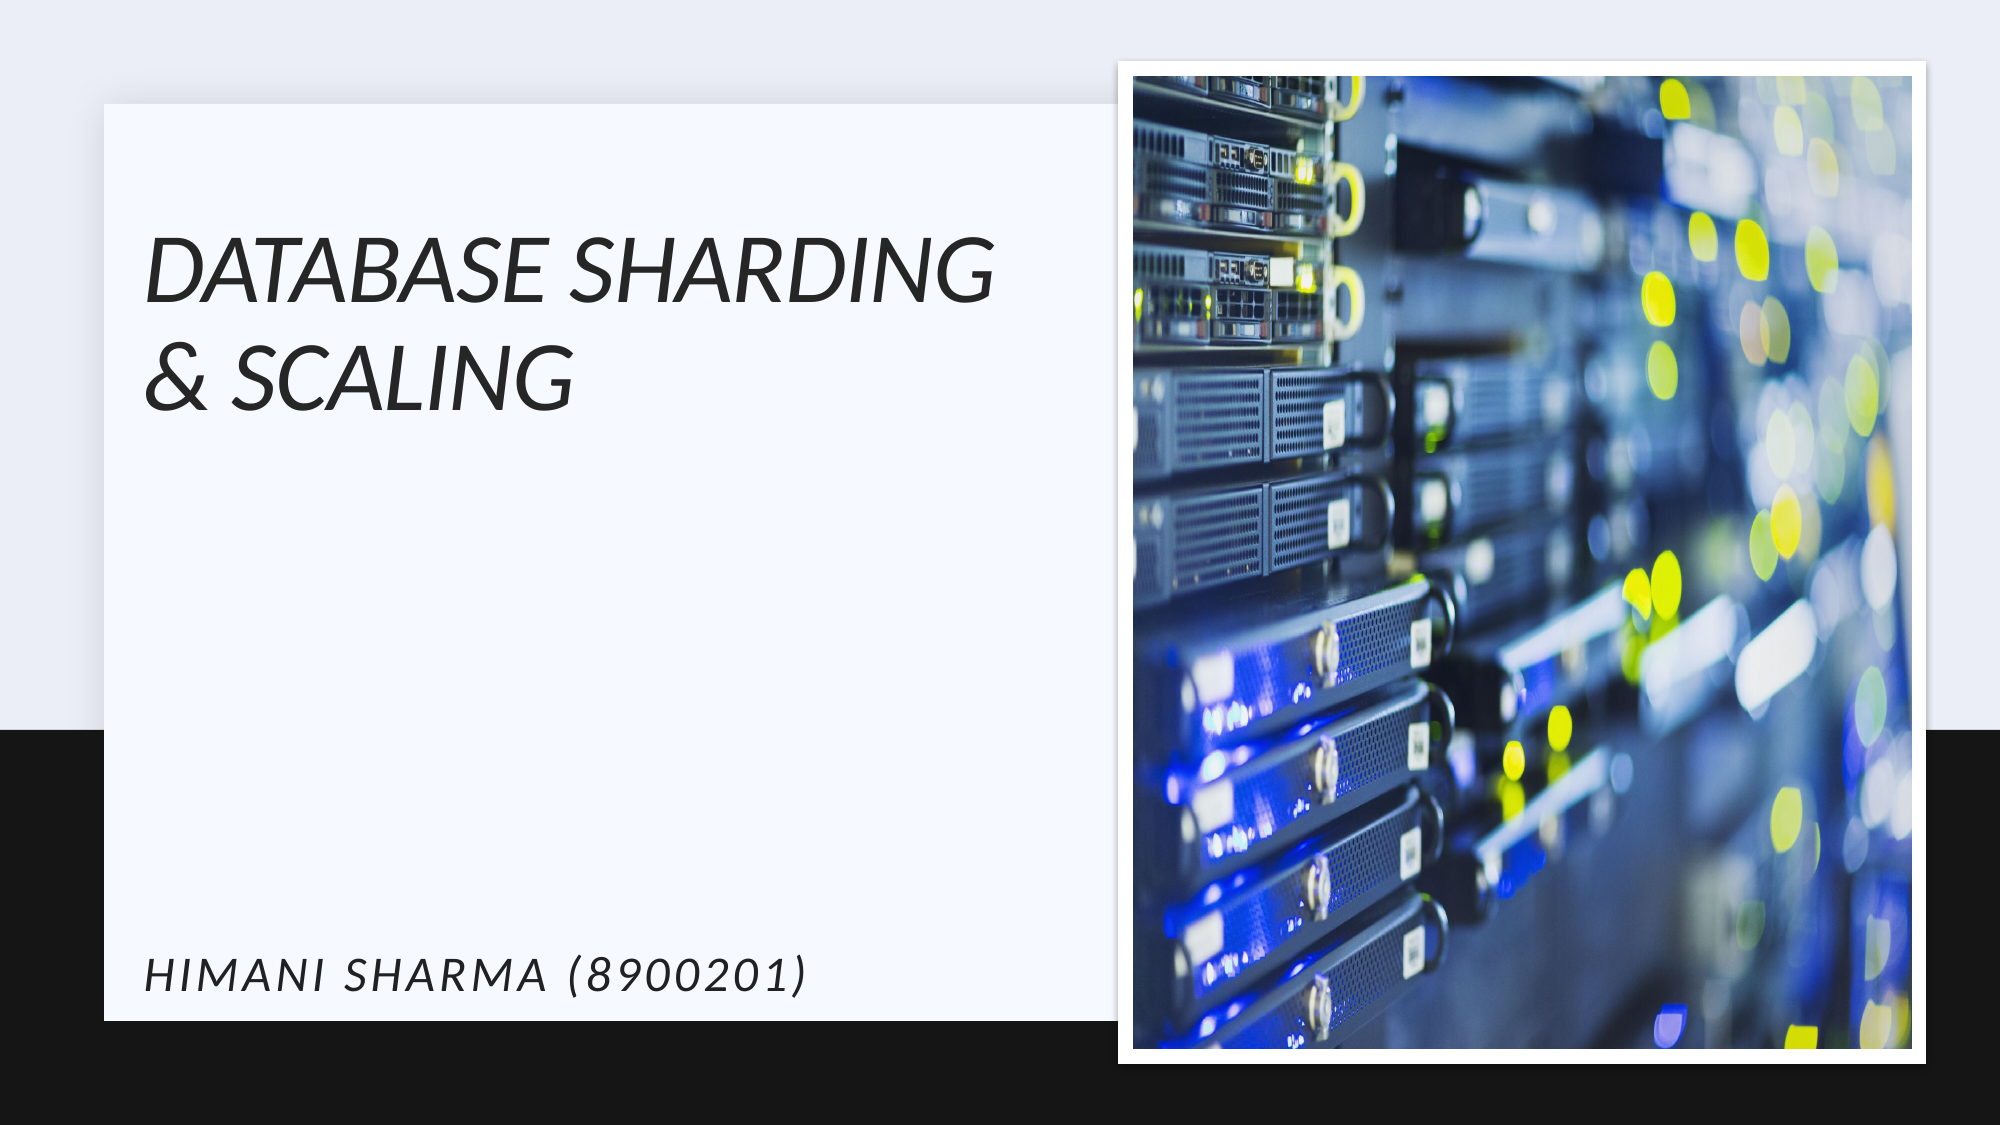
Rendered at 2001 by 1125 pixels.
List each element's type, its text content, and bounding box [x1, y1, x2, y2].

picture [1132, 75, 1913, 1050]
subtitle Himani Sharma (8900201) [128, 934, 908, 1021]
title Database SHARDING & SCALING [128, 124, 1087, 440]
